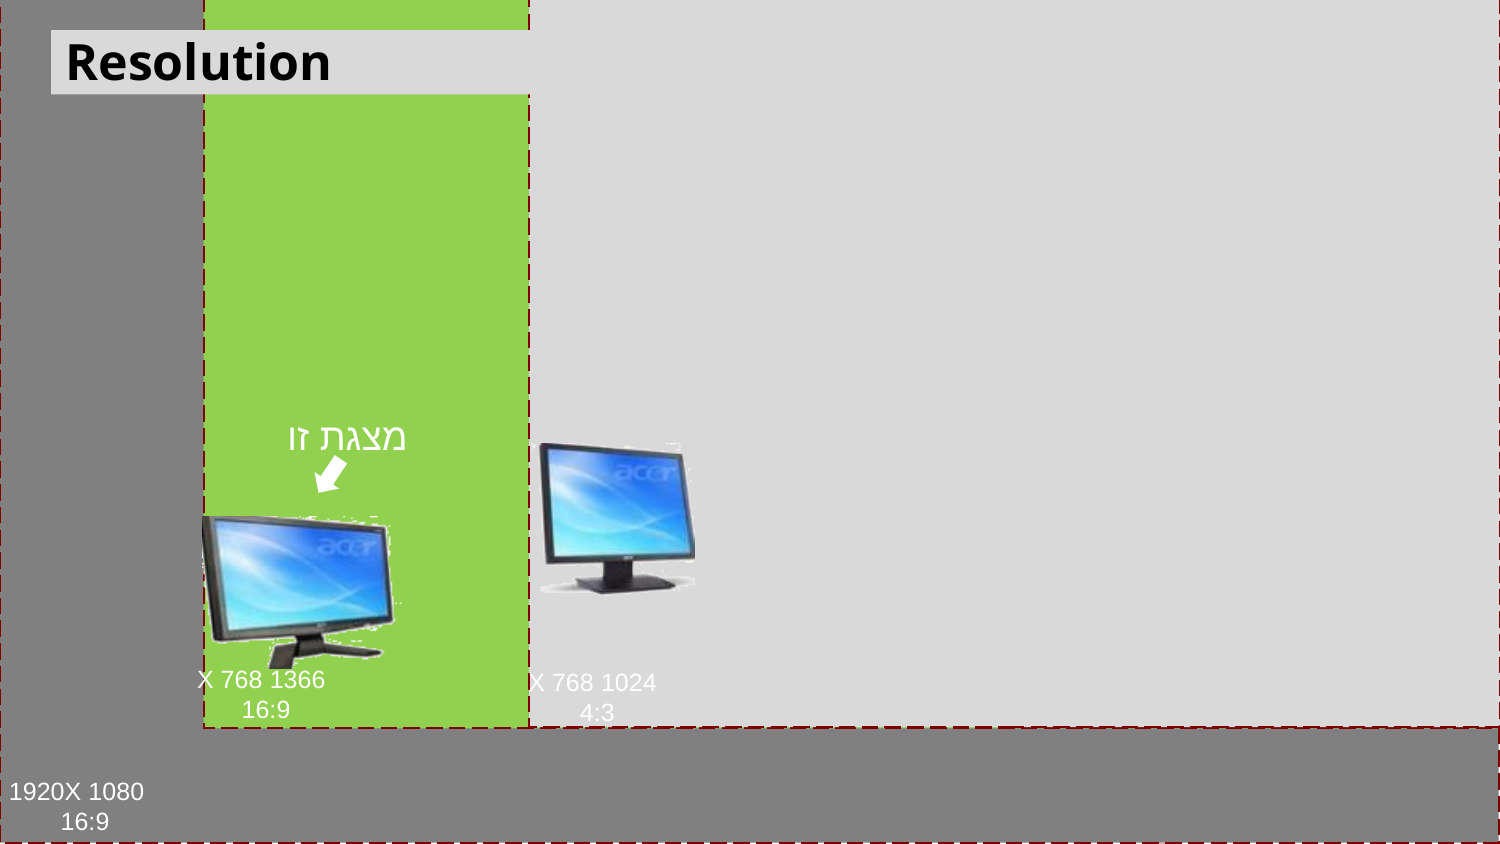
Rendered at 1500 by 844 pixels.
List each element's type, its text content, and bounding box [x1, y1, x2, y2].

text_box 1366 X 768 16:9 [181, 656, 341, 731]
text_box [528, 0, 1500, 728]
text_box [264, 405, 421, 497]
text_box [0, 0, 1500, 844]
text_box [203, 95, 529, 729]
picture [531, 443, 695, 596]
picture [201, 516, 408, 669]
text_box 1920X 1080 16:9 [0, 767, 160, 843]
text_box 1024 X 768 4:3 [513, 659, 672, 734]
text_box Resolution [51, 30, 1339, 95]
text_box [203, 0, 529, 30]
